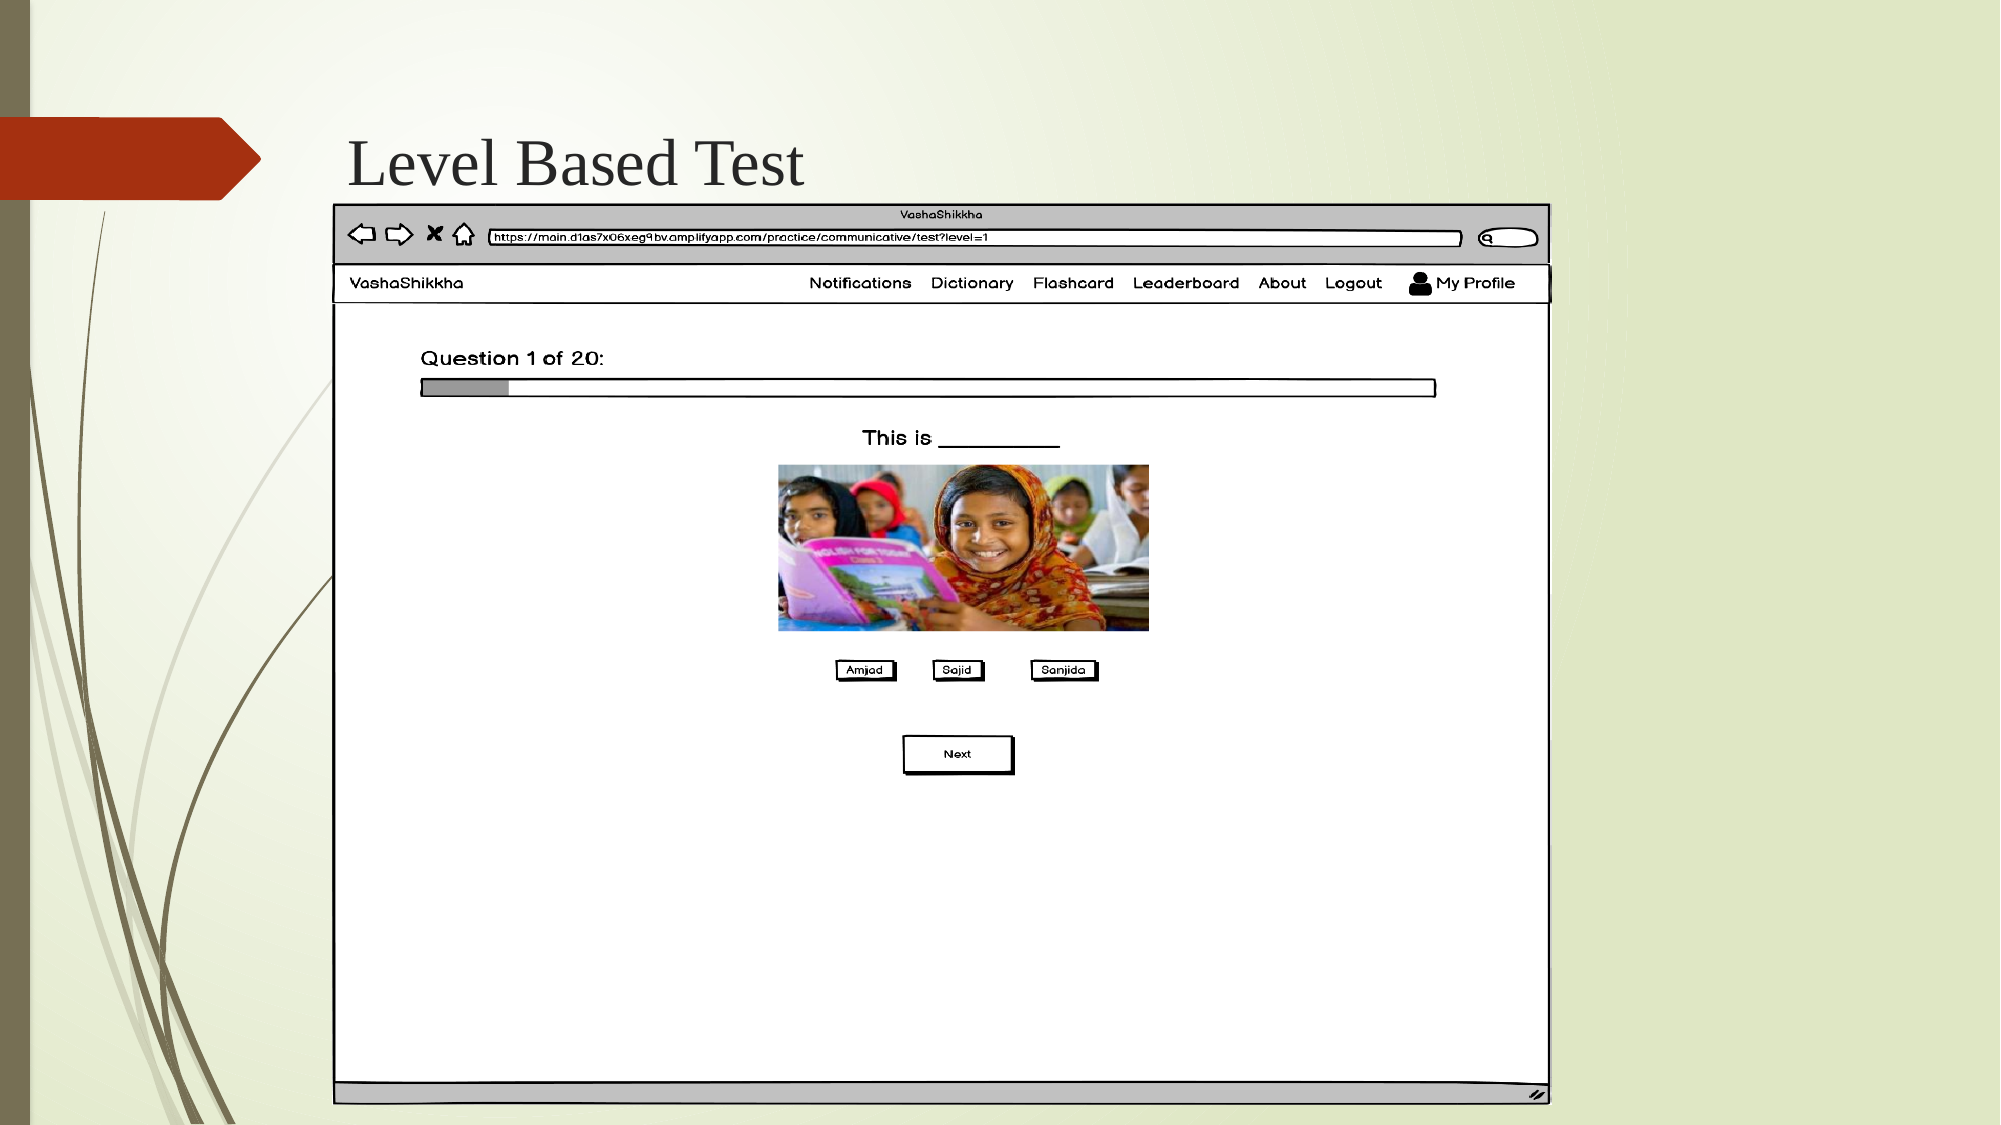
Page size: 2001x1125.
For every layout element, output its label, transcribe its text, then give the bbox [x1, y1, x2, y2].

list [331, 203, 1552, 1105]
title Level Based Test [332, 111, 2000, 193]
